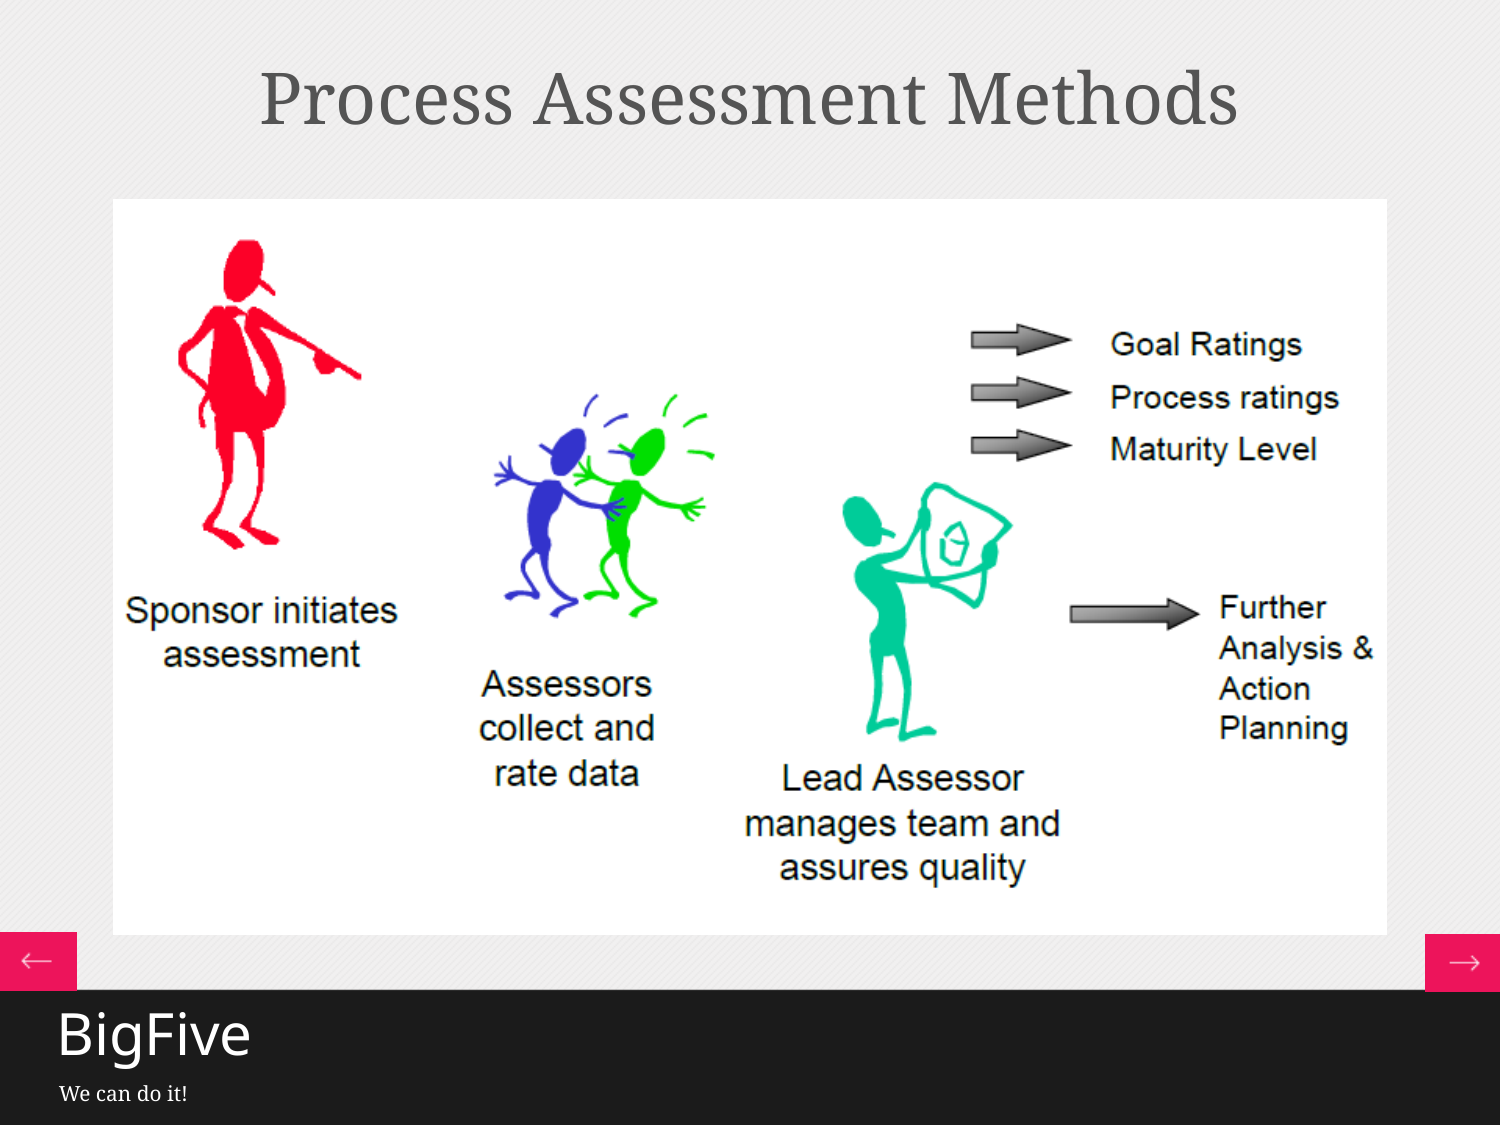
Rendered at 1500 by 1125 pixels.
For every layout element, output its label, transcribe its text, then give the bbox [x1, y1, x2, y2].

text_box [41, 1000, 319, 1114]
picture [0, 0, 1500, 935]
picture [0, 992, 1500, 1125]
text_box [0, 932, 1500, 992]
title Process Assessment Methods [75, 45, 1425, 233]
